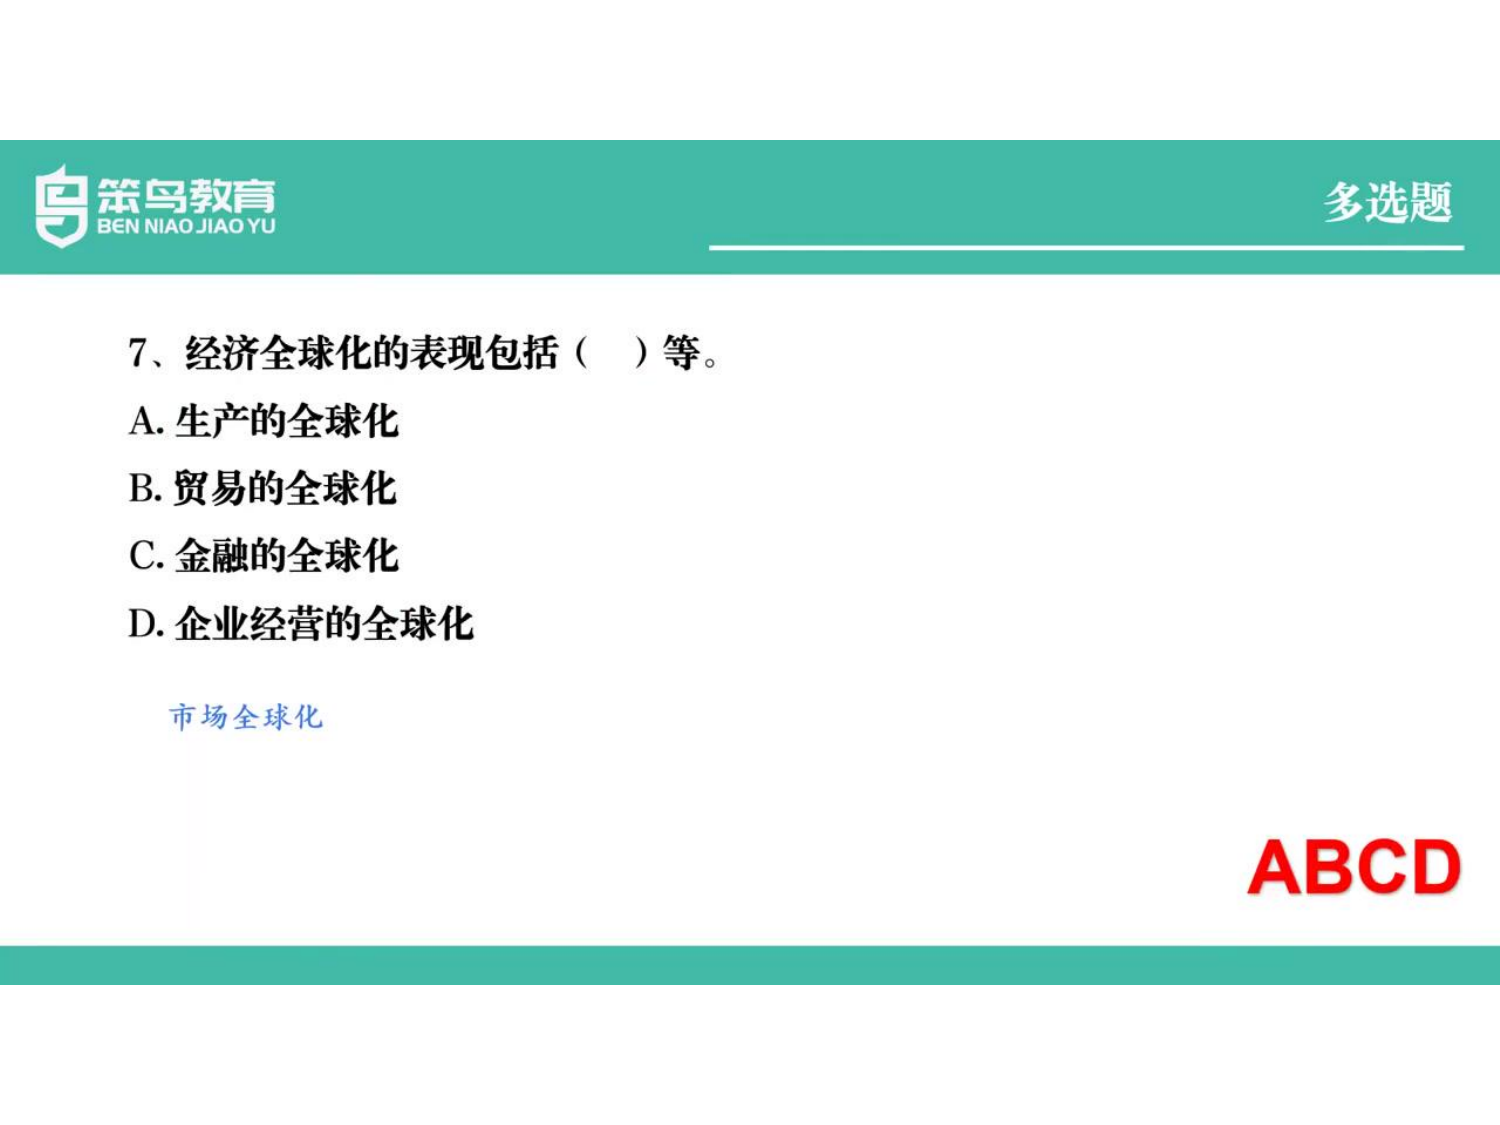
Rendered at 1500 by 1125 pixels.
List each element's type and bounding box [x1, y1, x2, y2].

picture [0, 140, 1500, 985]
